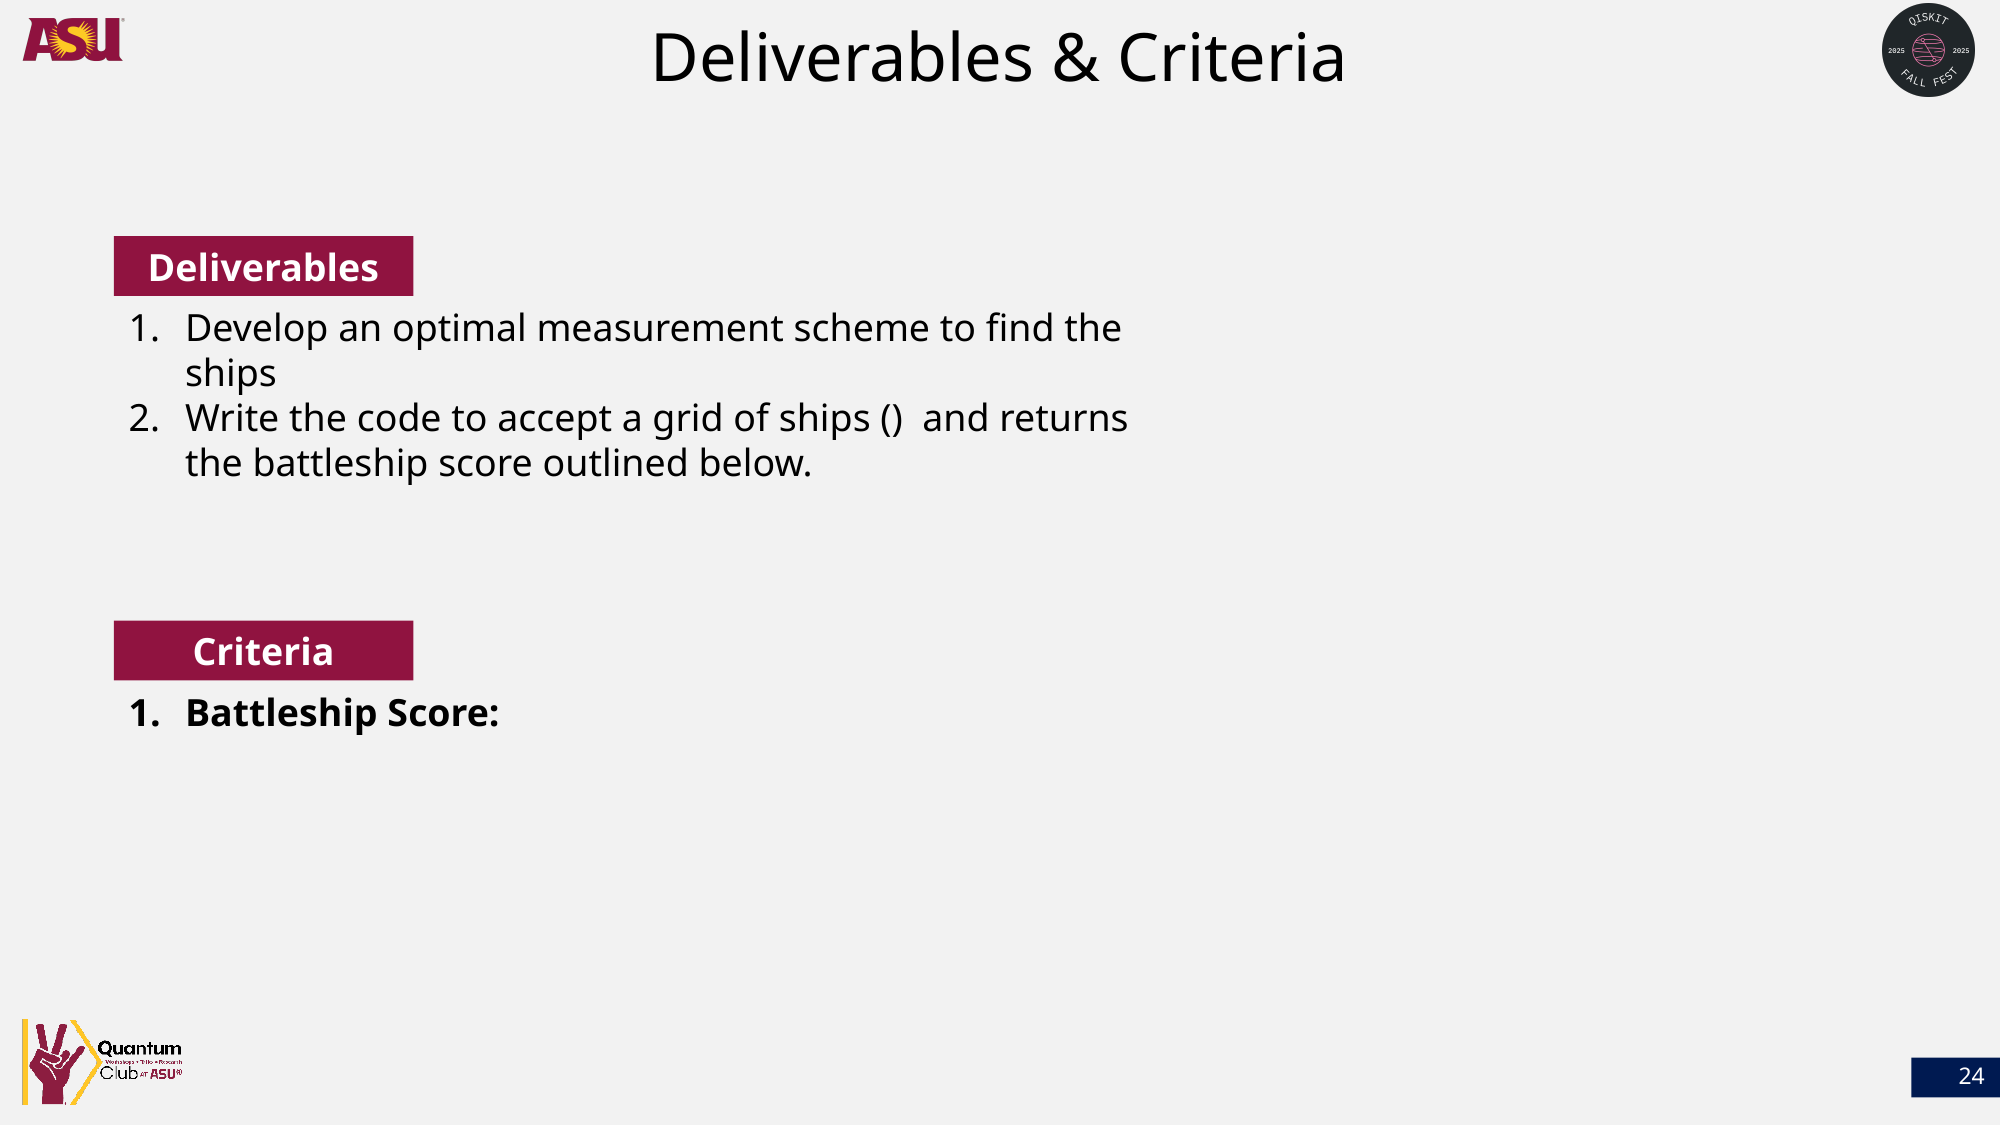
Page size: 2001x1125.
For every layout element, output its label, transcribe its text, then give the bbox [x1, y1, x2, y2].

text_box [113, 235, 1178, 449]
picture [9, 1010, 191, 1113]
picture [9, 3, 138, 76]
picture [1882, 3, 1975, 97]
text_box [113, 620, 1178, 769]
title Deliverables & Criteria [533, 0, 1467, 121]
